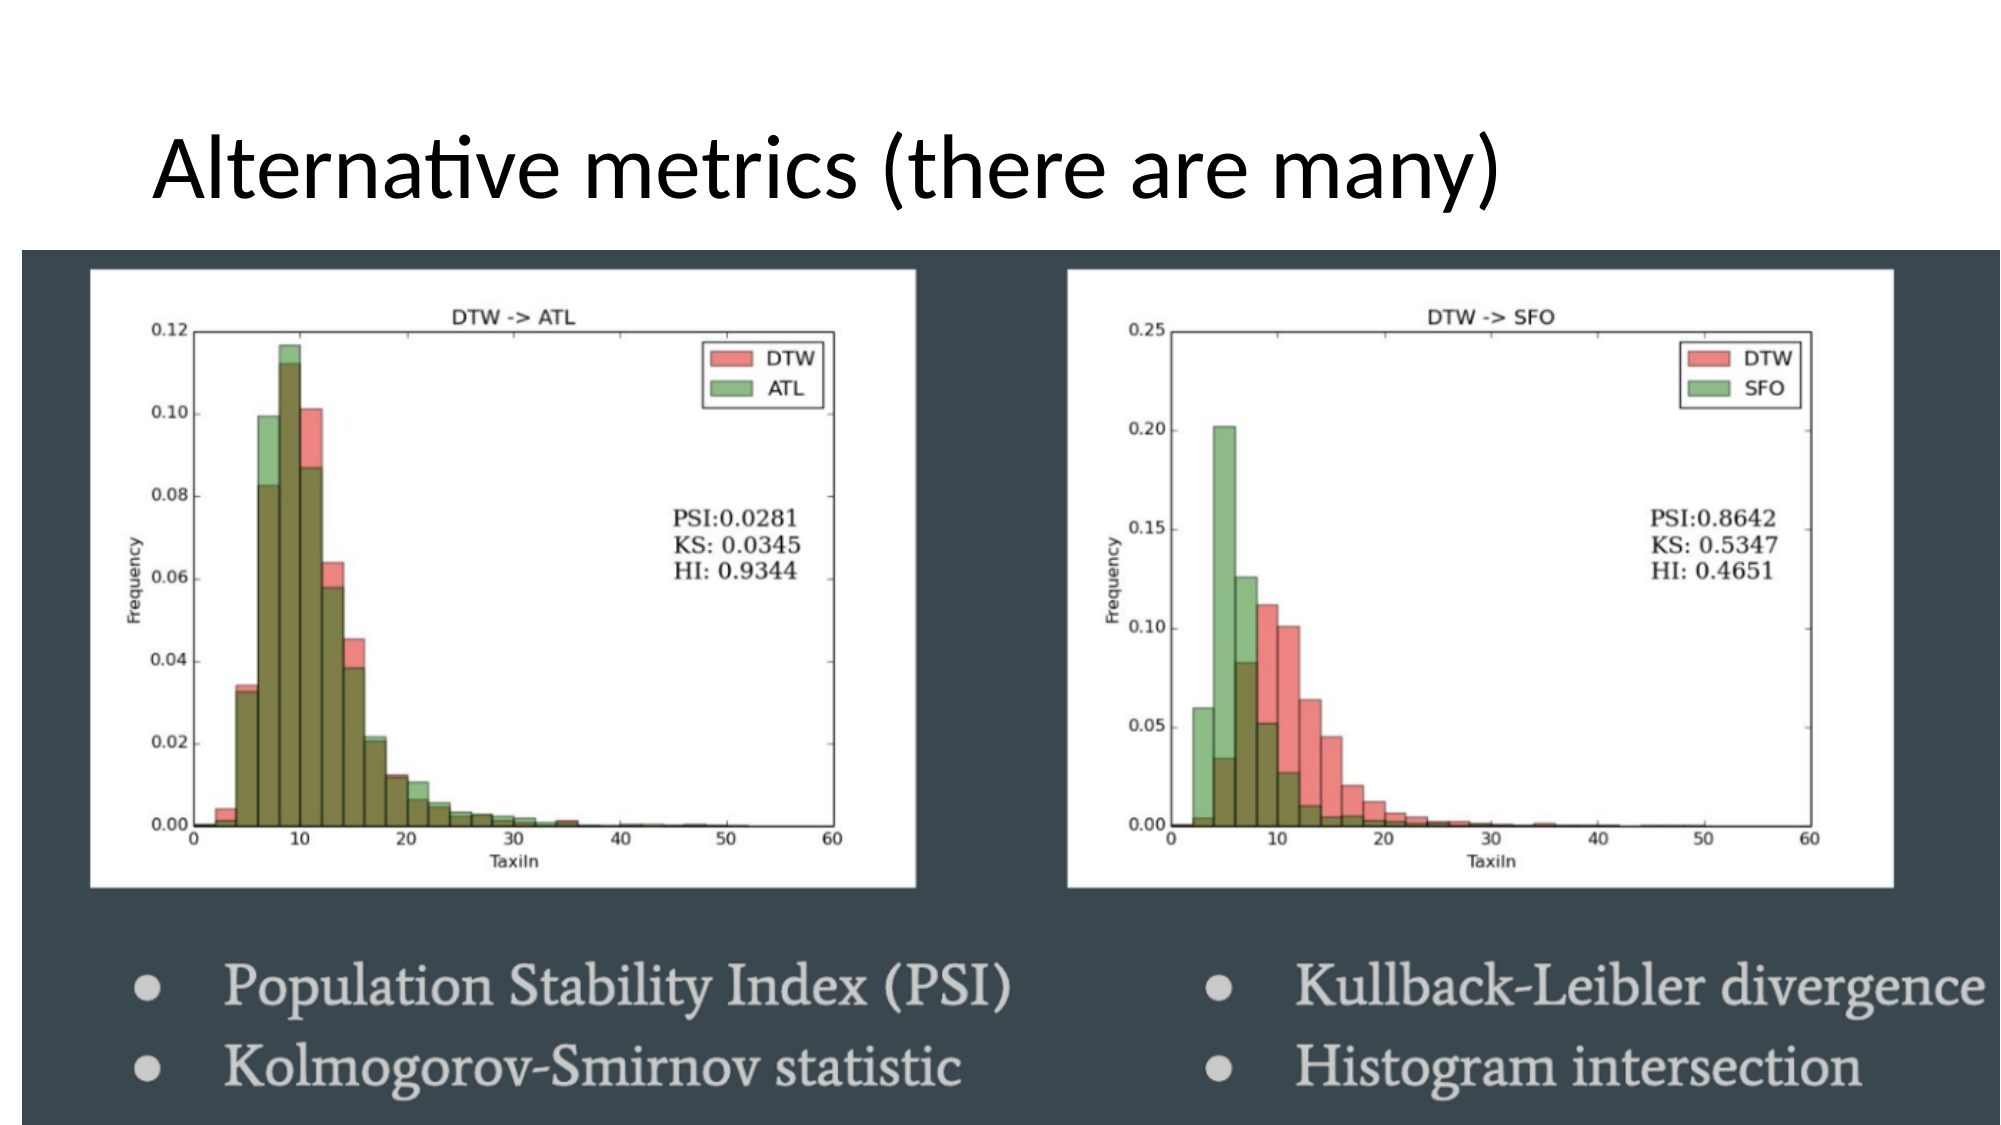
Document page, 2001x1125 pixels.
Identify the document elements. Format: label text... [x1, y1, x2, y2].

title Alternative metrics (there are many) [137, 59, 1863, 249]
picture [22, 250, 2000, 1125]
